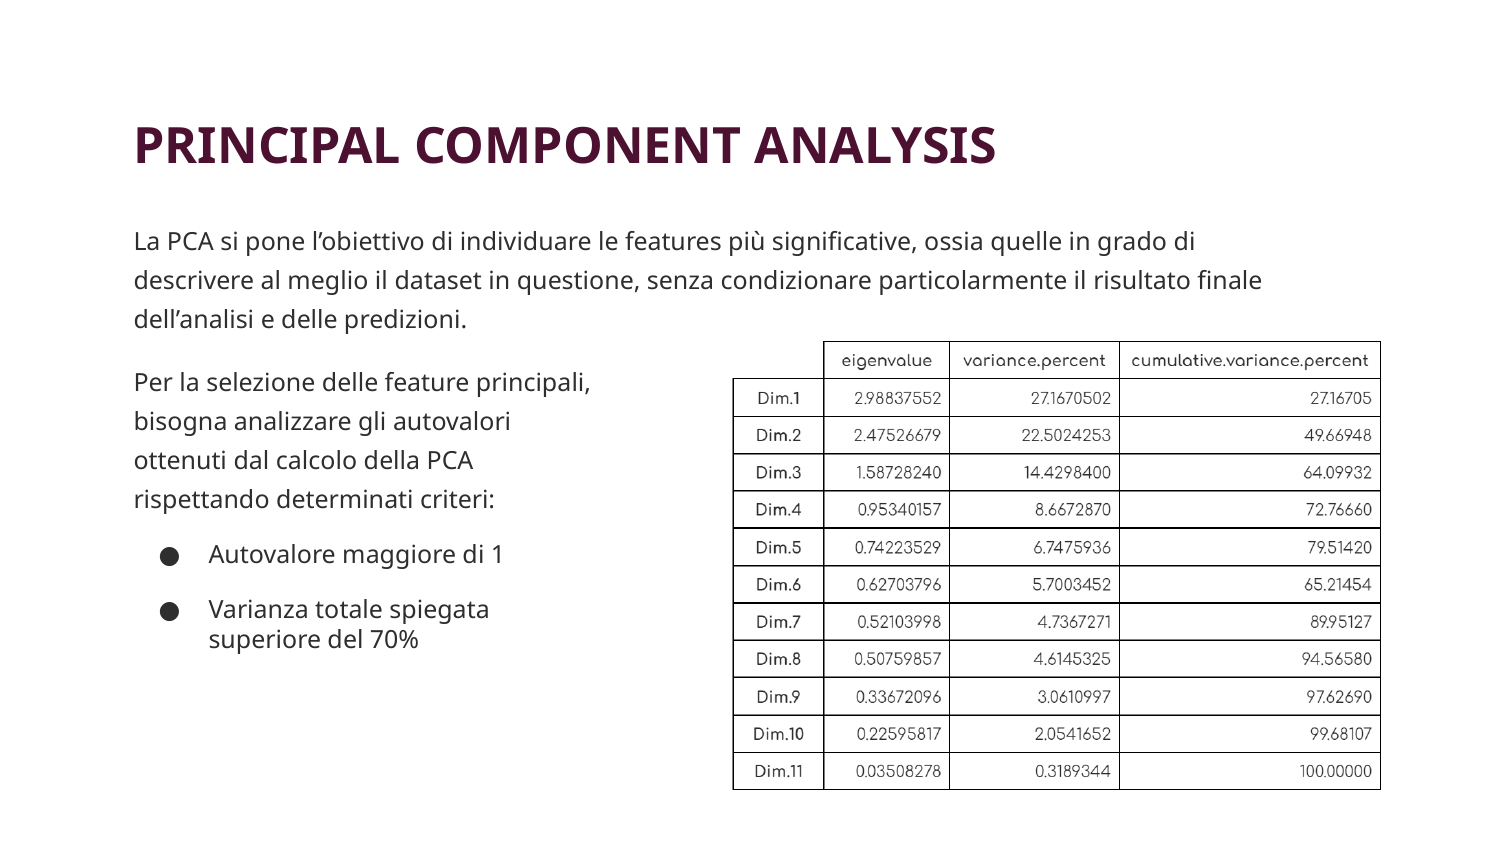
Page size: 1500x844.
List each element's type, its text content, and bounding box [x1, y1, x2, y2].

list La PCA si pone l’obiettivo di individuare le features più significative, ossia quelle in grado di descrivere al meglio il dataset in questione, senza condizionare particolarmente il risultato finale dell’analisi e delle predizioni. Per la selezione delle feature principali, bisogna analizzare gli autovalori ottenuti dal calcolo della PCA rispettando determinati criteri: Autovalore maggiore di 1 Varianza totale spiegata superiore del 70% [118, 197, 1334, 703]
title PRINCIPAL COMPONENT ANALYSIS [118, 88, 1384, 199]
picture [730, 337, 1384, 794]
